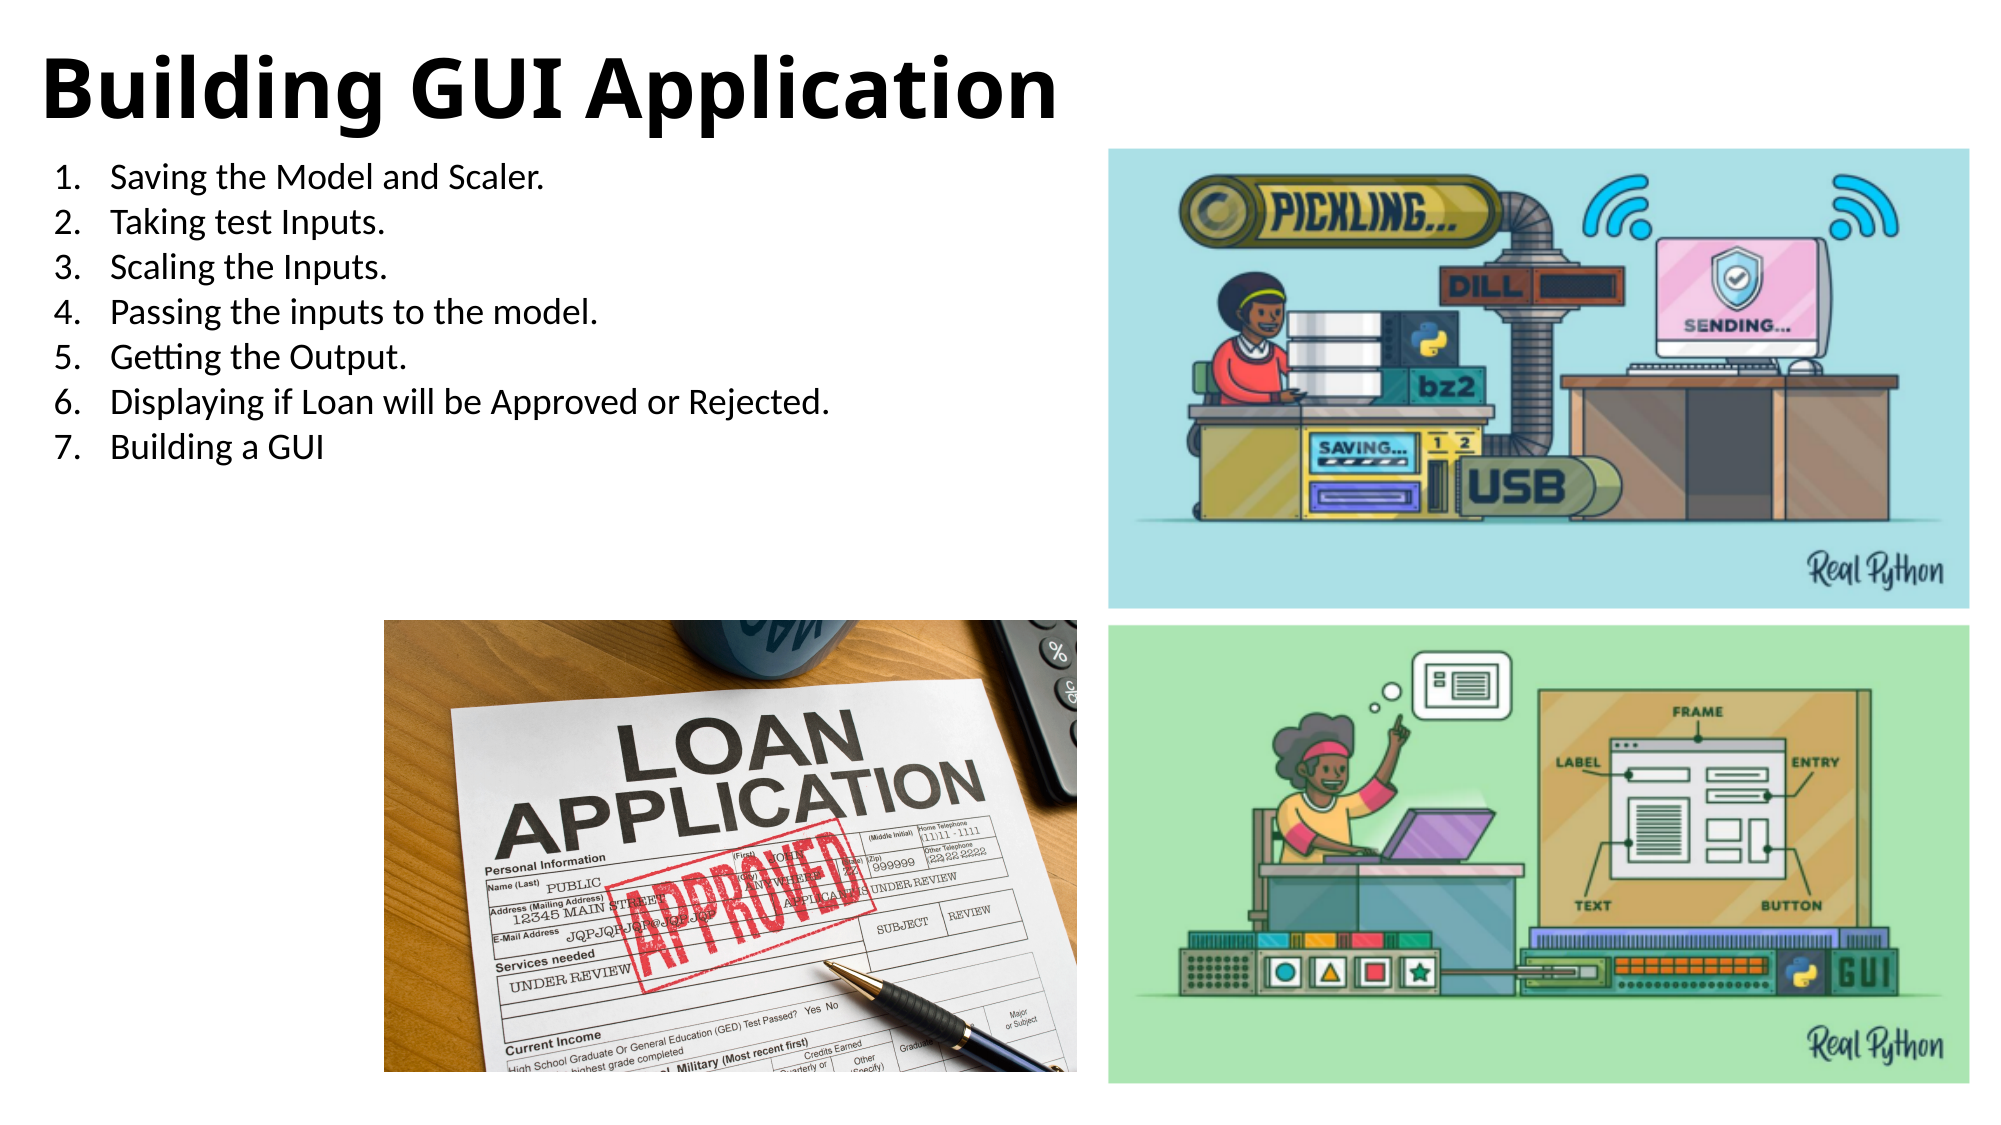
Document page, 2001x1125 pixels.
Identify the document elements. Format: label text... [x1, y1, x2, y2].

picture [1099, 144, 1975, 1097]
picture [384, 620, 1077, 1072]
text_box Building GUI Application [24, 28, 1778, 143]
text_box Saving the Model and Scaler. Taking test Inputs. Scaling the Inputs. Passing the inputs to the model. Getting the Output. Displaying if Loan will be Approved or Rejected. Building a GUI [39, 144, 1064, 474]
